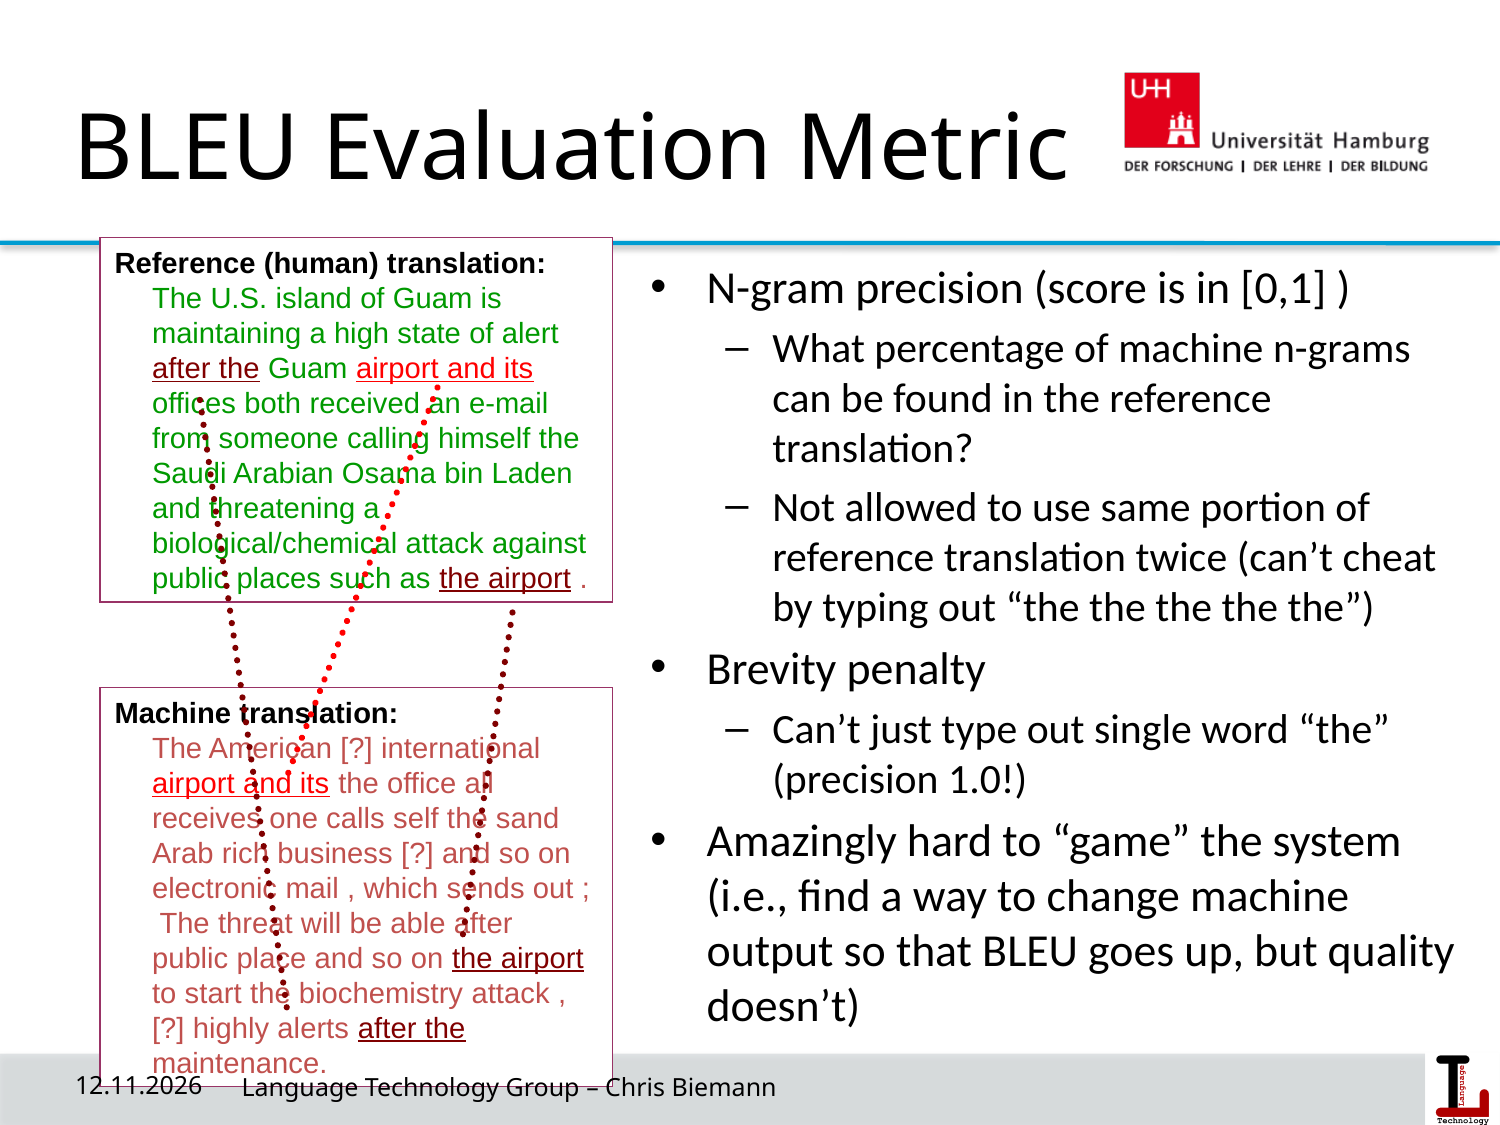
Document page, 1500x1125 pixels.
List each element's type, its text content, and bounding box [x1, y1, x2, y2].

list N-gram precision (score is in [0,1] ) What percentage of machine n-grams can be found in the reference translation? Not allowed to use same portion of reference translation twice (can’t cheat by typing out “the the the the the”) Brevity penalty Can’t just type out single word “the” (precision 1.0!) Amazingly hard to “game” the system (i.e., find a way to change machine output so that BLEU goes up, but quality doesn’t) [635, 250, 1482, 1036]
text_box Machine translation: The American [?] international airport and its the office all receives one calls self the sand Arab rich business [?] and so on electronic mail , which sends out ; The threat will be able after public place and so on the airport to start the biochemistry attack , [?] highly alerts after the maintenance. [99, 687, 613, 1087]
text_box 04.11.18 [74, 1056, 224, 1117]
text_box Reference (human) translation: The U.S. island of Guam is maintaining a high state of alert after the Guam airport and its offices both received an e-mail from someone calling himself the Saudi Arabian Osama bin Laden and threatening a biological/chemical attack against public places such as the airport . [99, 237, 613, 602]
picture [1425, 1052, 1500, 1125]
title BLEU Evaluation Metric [58, 80, 1187, 218]
text_box Language Technology Group – Chris Biemann [235, 1056, 978, 1117]
